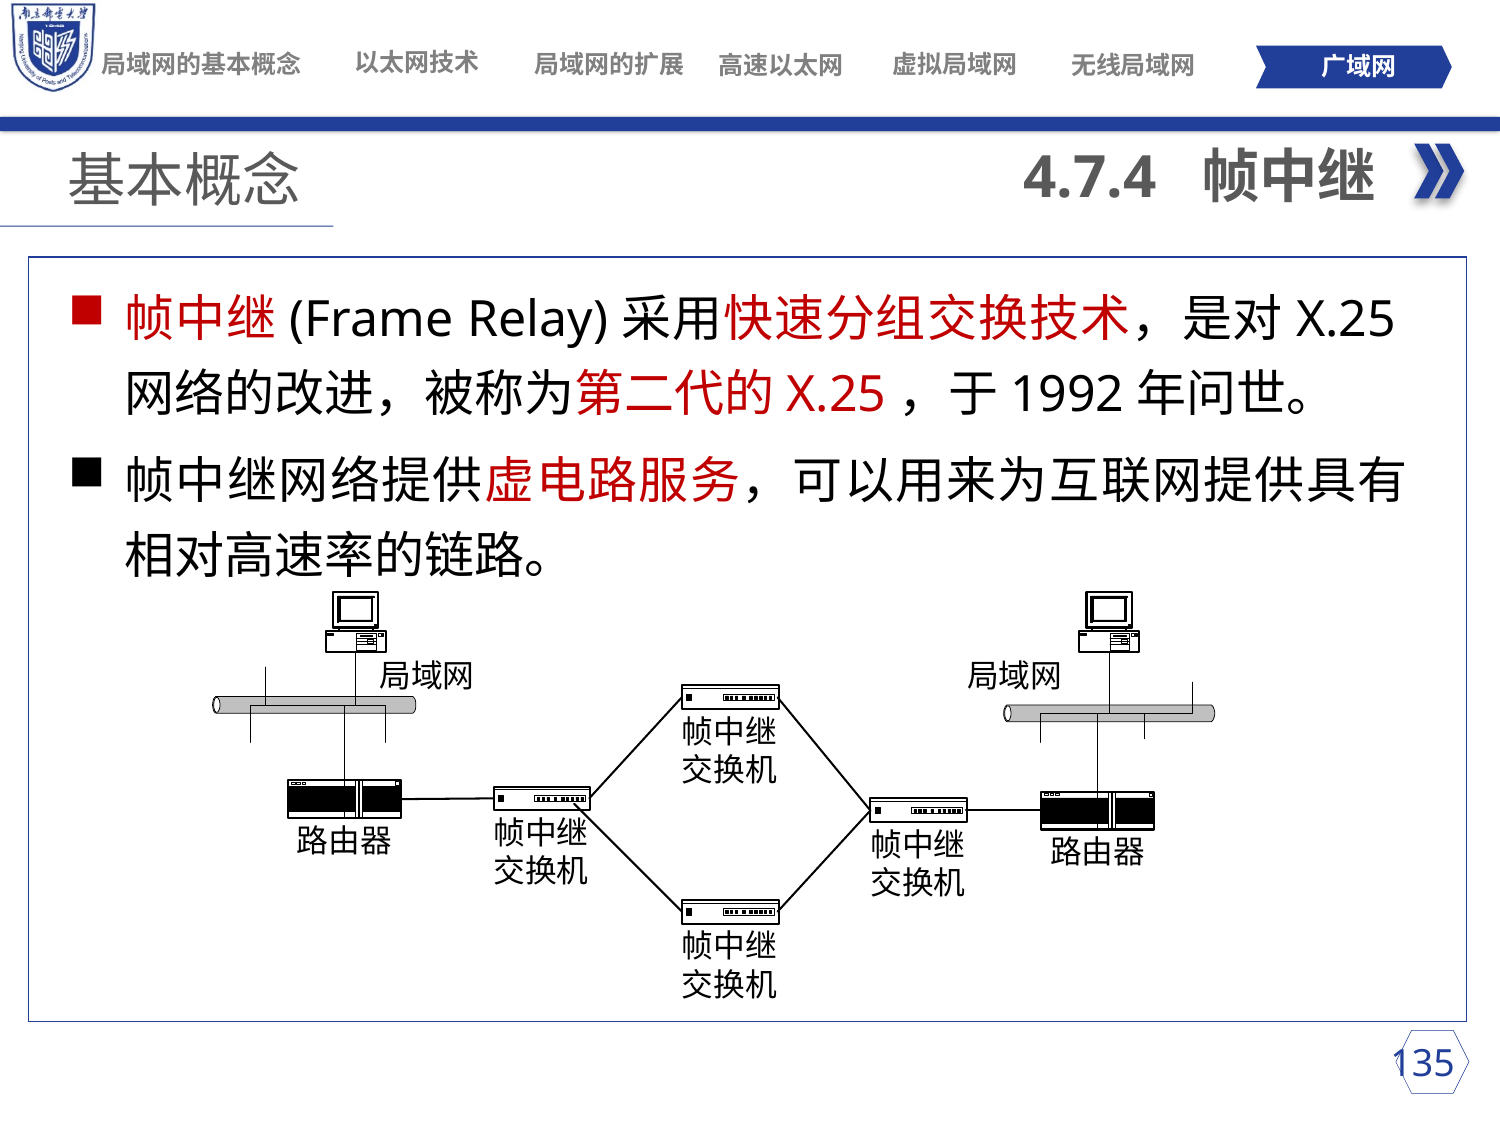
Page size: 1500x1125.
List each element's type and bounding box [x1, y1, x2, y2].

text_box [1362, 1029, 1493, 1095]
text_box [108, 44, 1453, 90]
picture [0, 0, 108, 93]
text_box [28, 257, 1467, 1022]
text_box [1414, 143, 1465, 199]
text_box [0, 116, 1500, 218]
